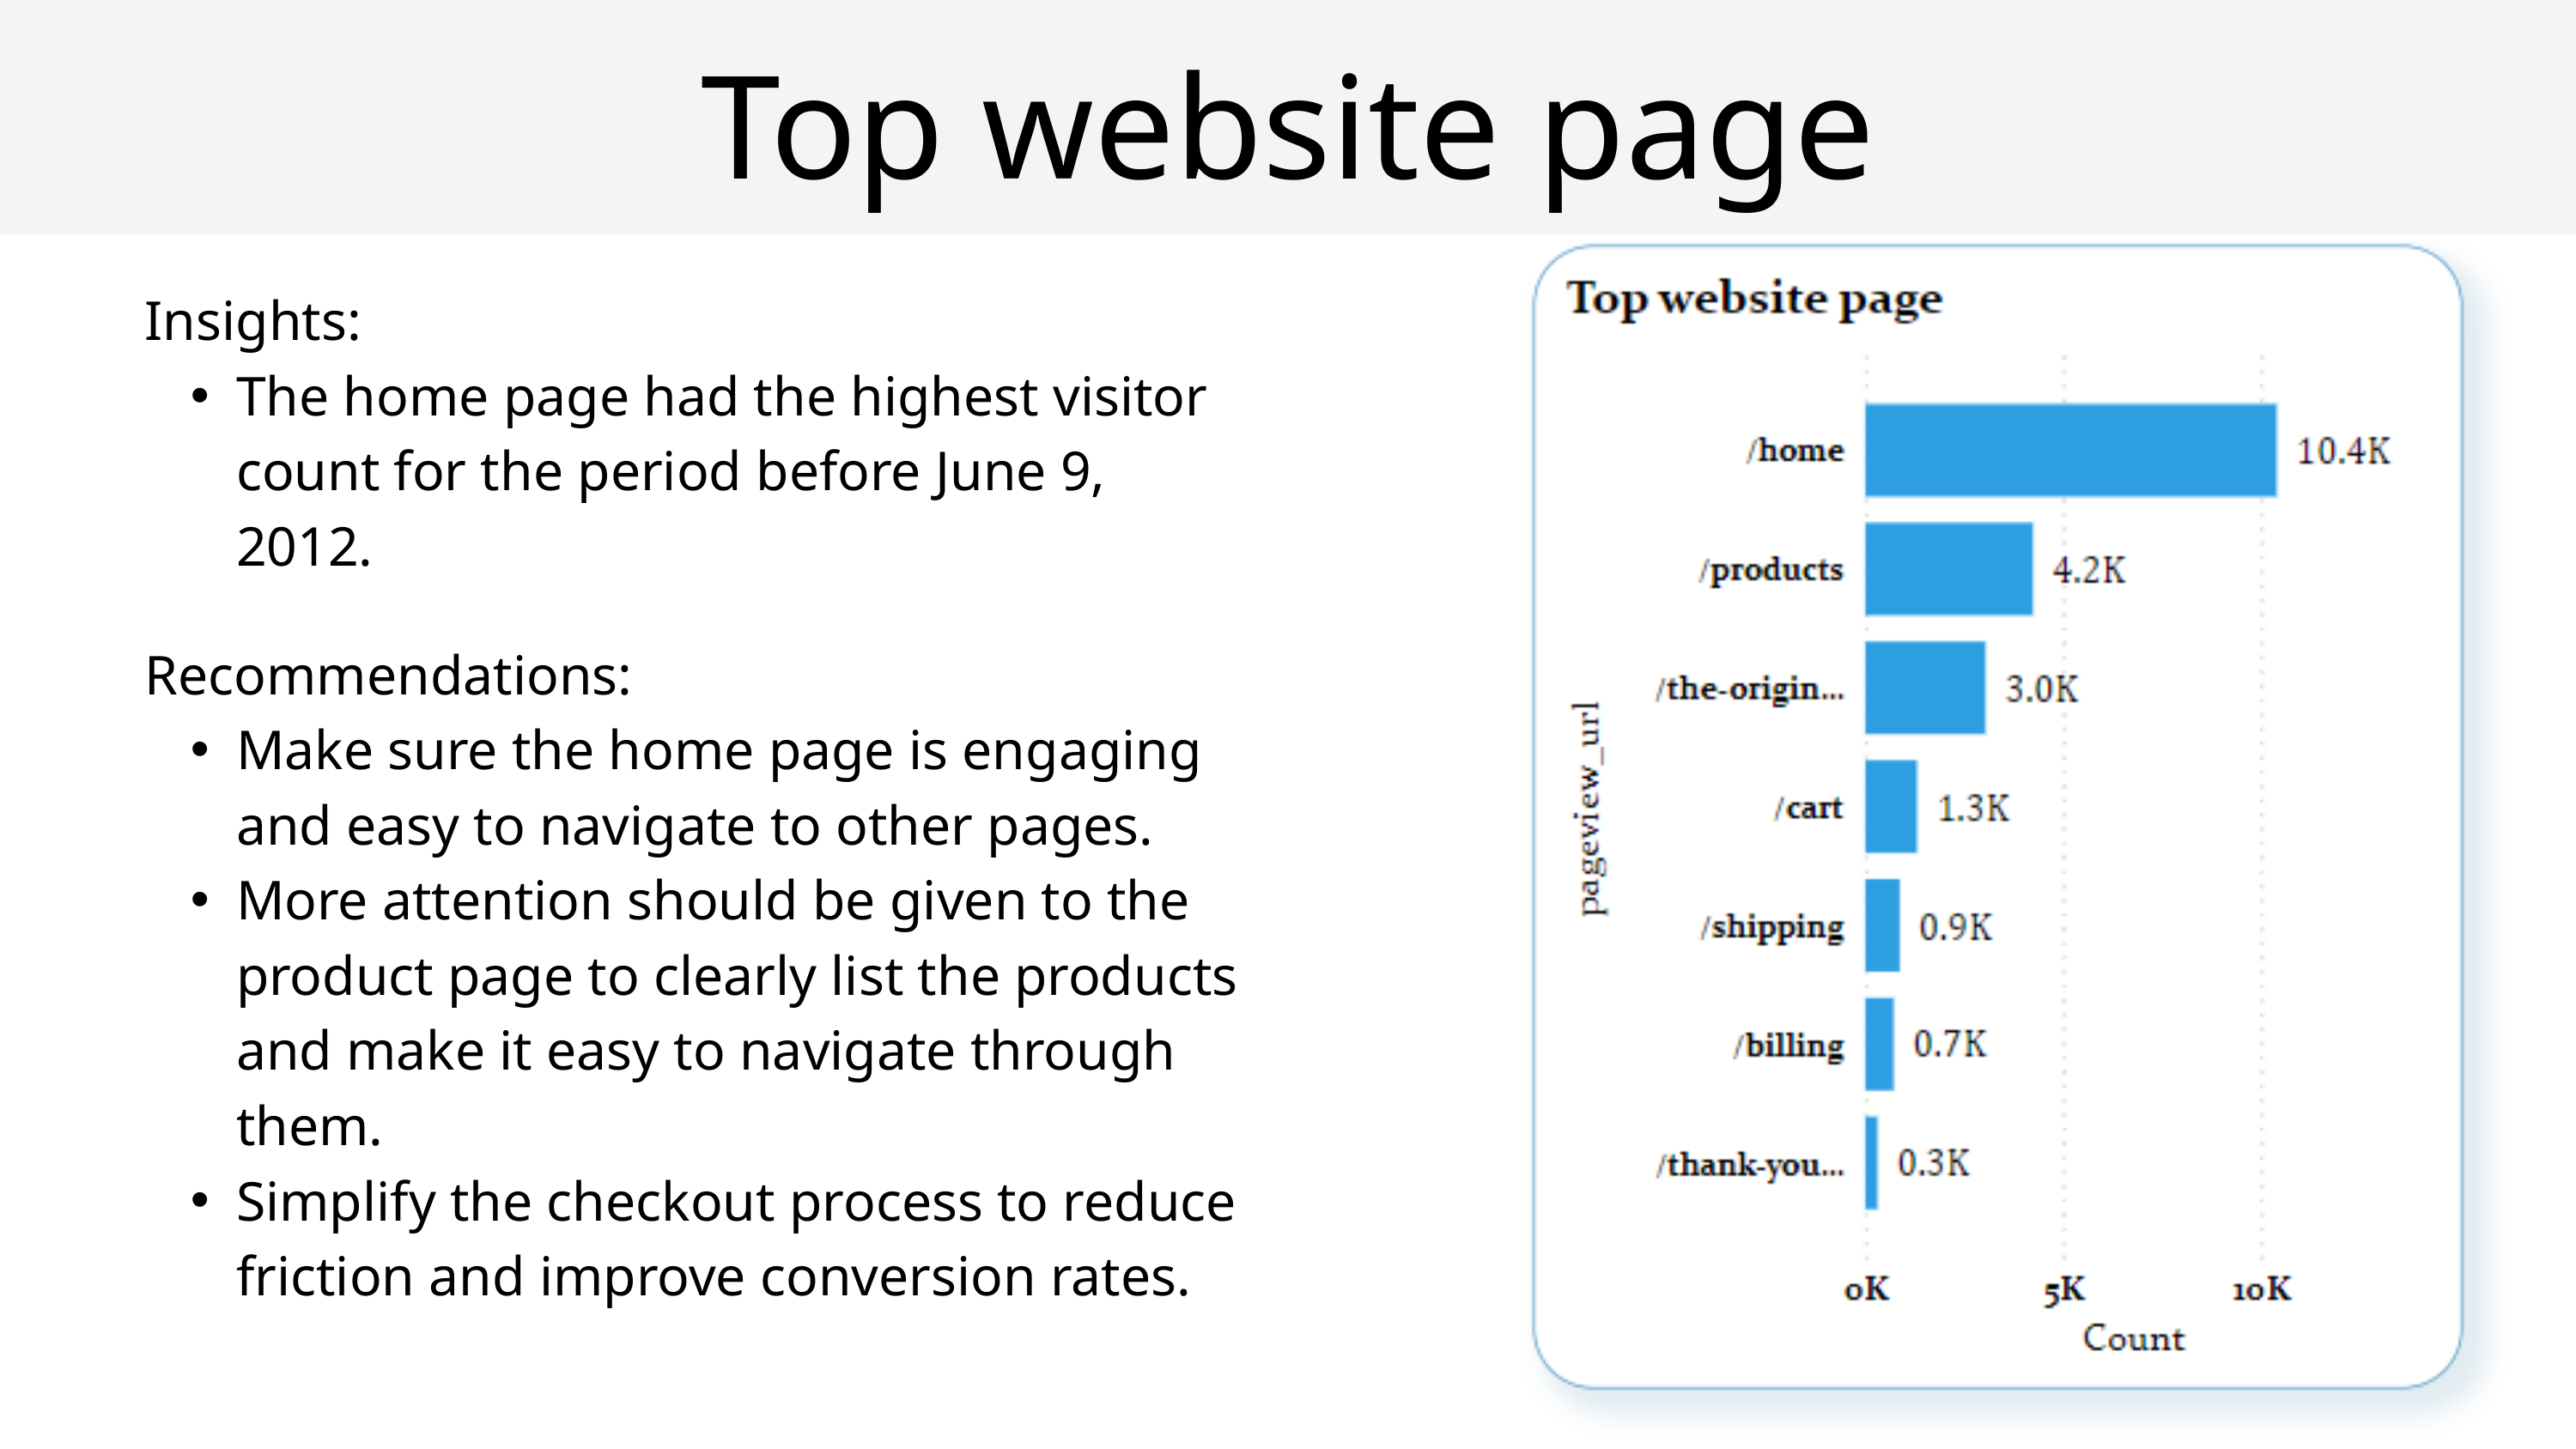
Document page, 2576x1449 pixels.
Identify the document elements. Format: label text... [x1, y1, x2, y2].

text_box Insights: The home page had the highest visitor count for the period before June 9, 2012. [144, 276, 1239, 577]
text_box [0, 0, 2576, 235]
text_box Recommendations: Make sure the home page is engaging and easy to navigate to other pages. More attention should be given to the product page to clearly list the products and make it easy to navigate through them. Simplify the checkout process to reduce friction and improve conversion rates. [144, 630, 1239, 1307]
text_box [1520, 234, 2520, 1449]
text_box Top website page [56, 35, 2520, 208]
